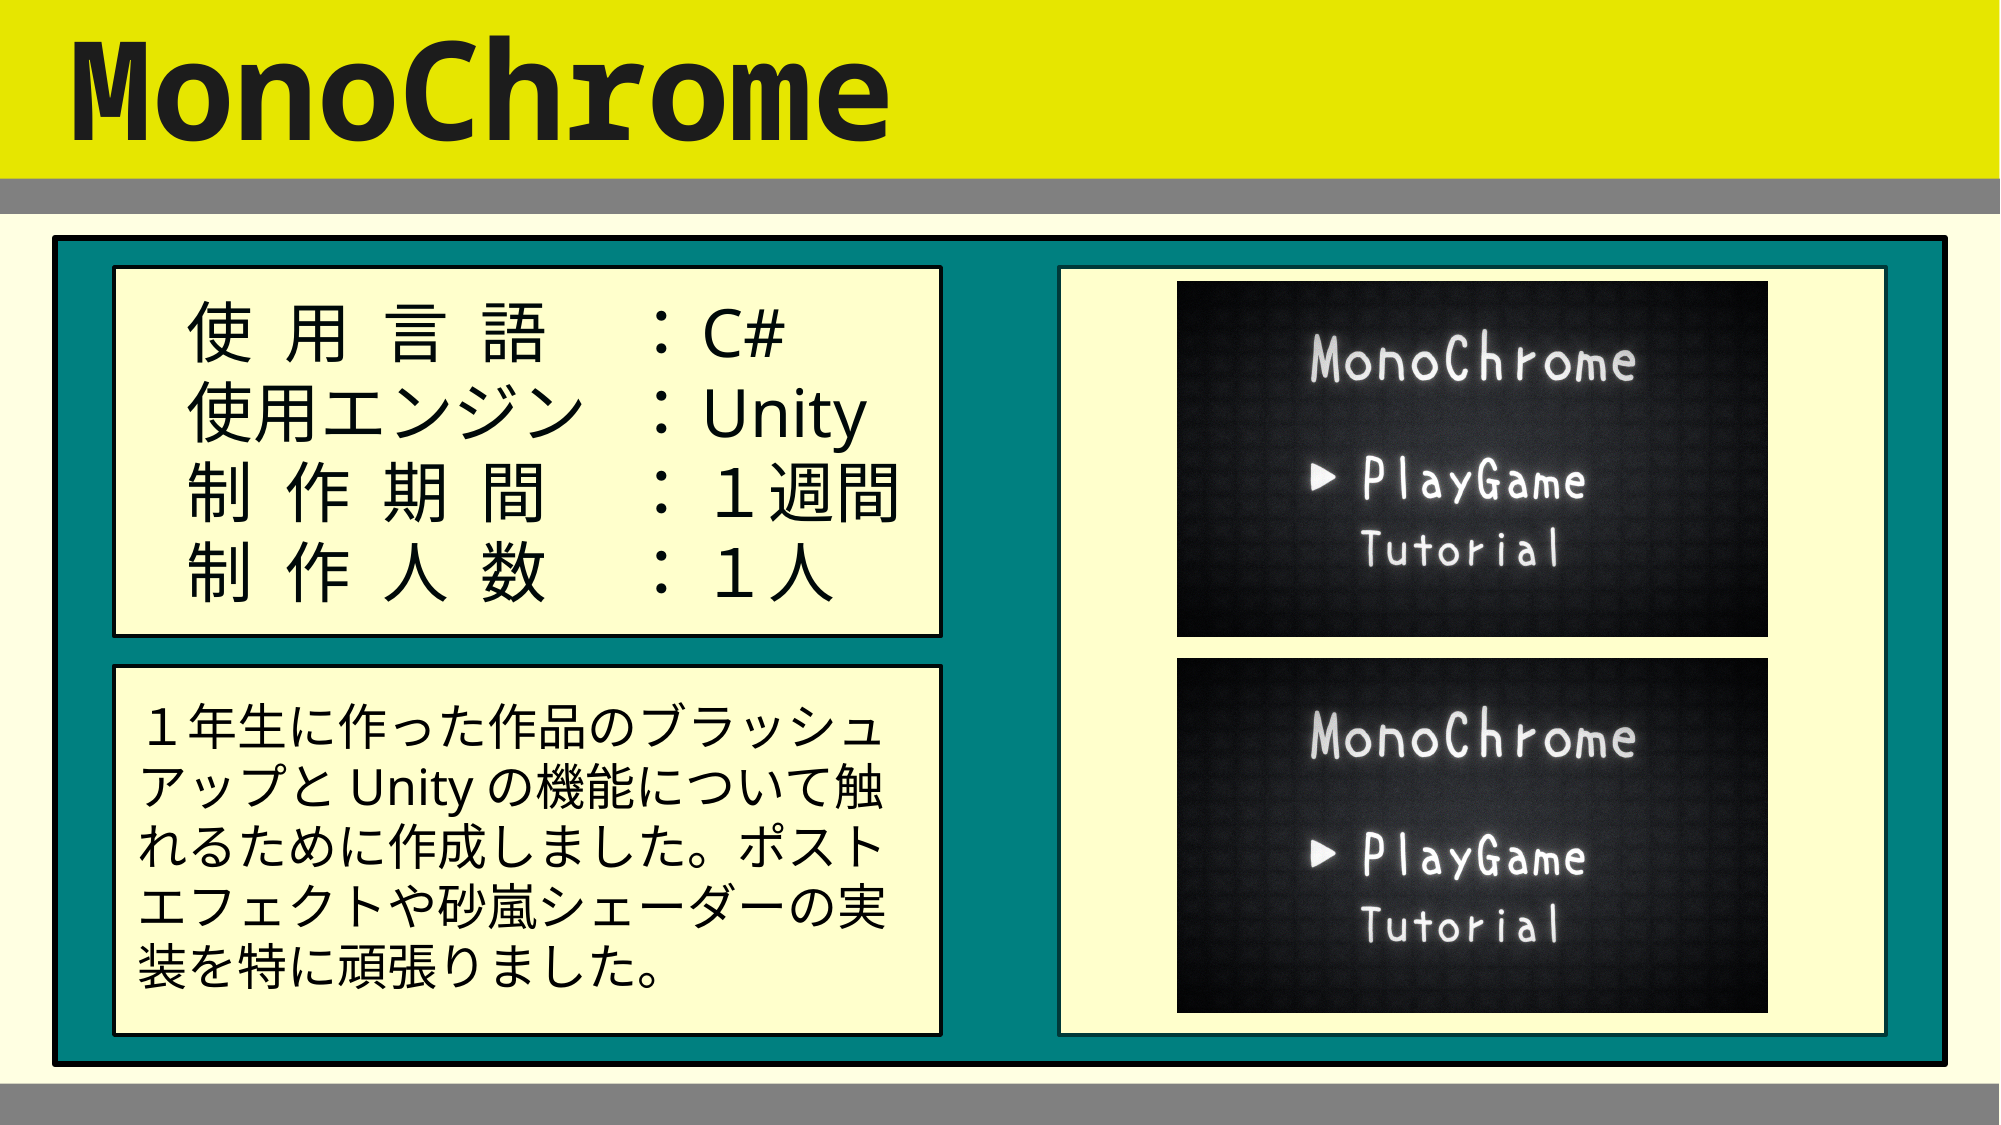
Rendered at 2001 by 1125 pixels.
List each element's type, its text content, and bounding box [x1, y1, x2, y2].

text_box [55, 237, 1945, 1065]
text_box １年生に作った作品のブラッシュアップとUnityの機能について触れるために作成しました。ポストエフェクトや砂嵐シェーダーの実装を特に頑張りました。 [114, 665, 941, 1035]
picture [1176, 281, 1768, 637]
text_box [1058, 267, 1886, 1035]
picture [1176, 658, 1768, 1013]
title MonoChrome [55, 26, 1945, 145]
text_box 使用言語 ： C# 使用エンジン ： Unity 制作期間 ： １週間制作人数 ： １人 [114, 267, 941, 637]
